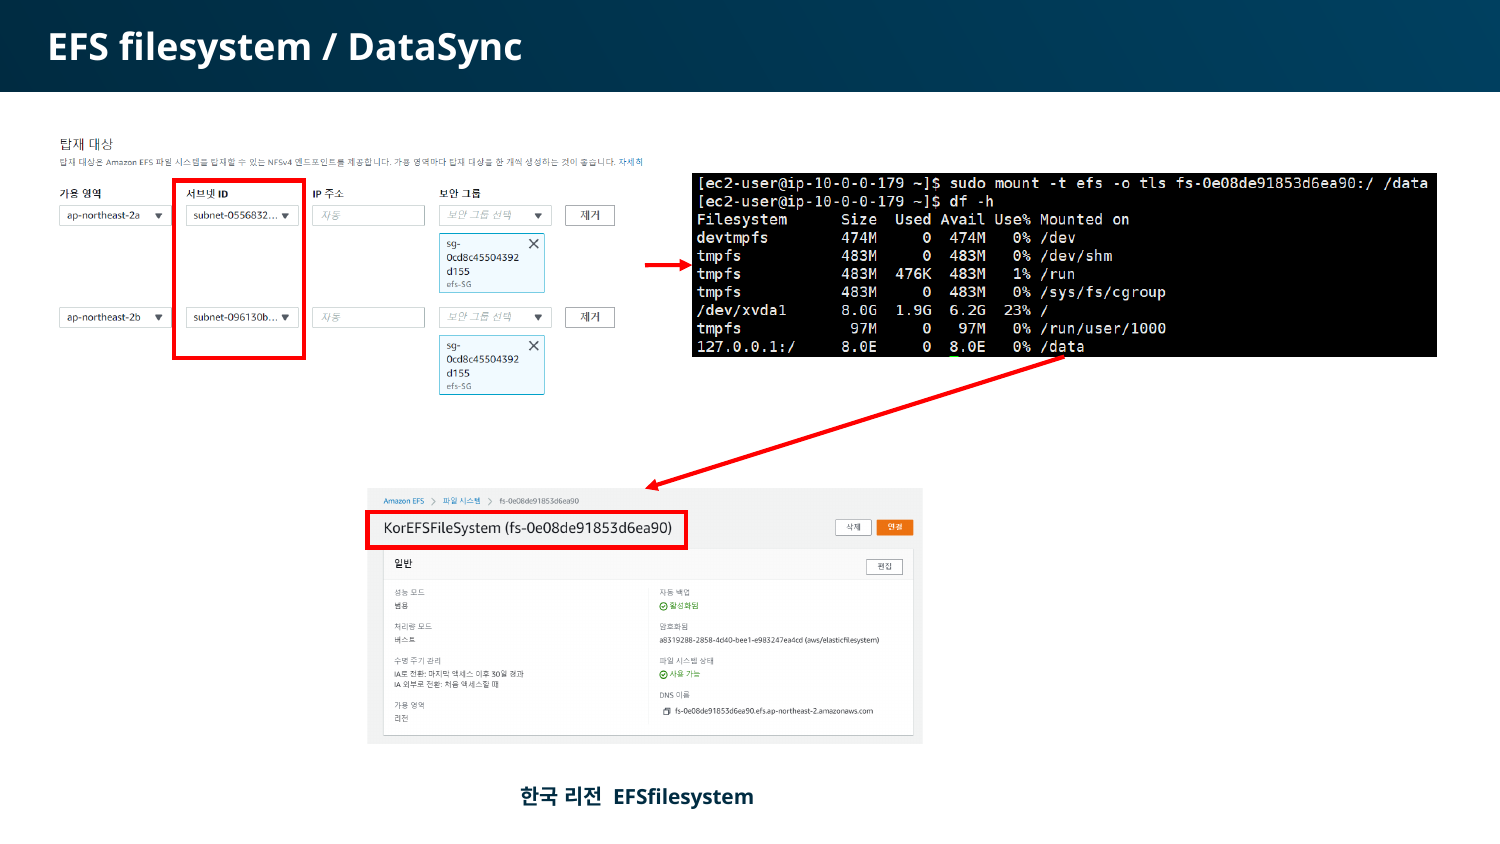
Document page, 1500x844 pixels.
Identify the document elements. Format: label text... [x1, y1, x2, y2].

text_box [0, 0, 1500, 92]
text_box 한국 리전 EFSfilesystem [520, 776, 770, 816]
picture [692, 173, 1437, 357]
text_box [44, 131, 646, 399]
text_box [644, 356, 1065, 489]
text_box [367, 488, 923, 744]
text_box EFS filesystem / DataSync [47, 15, 539, 75]
